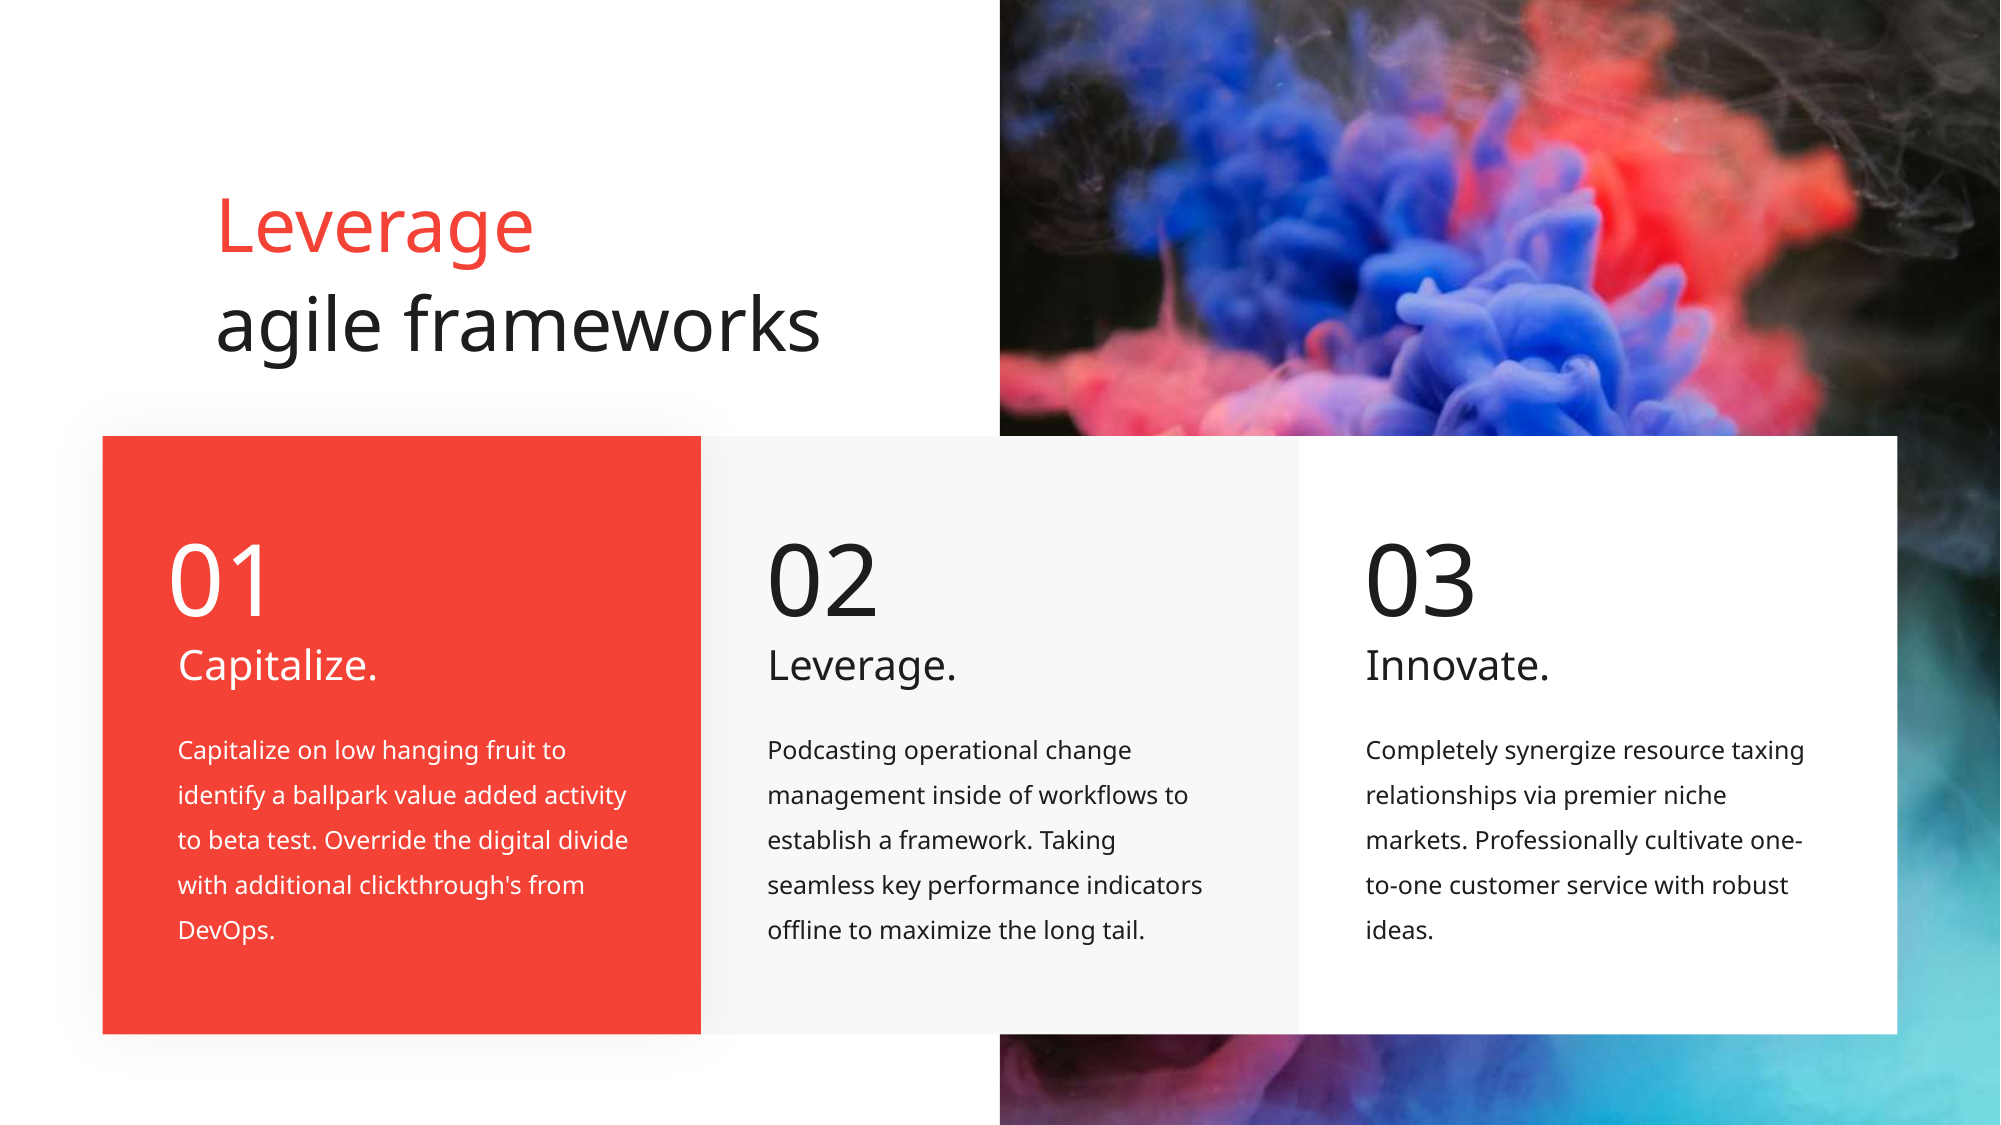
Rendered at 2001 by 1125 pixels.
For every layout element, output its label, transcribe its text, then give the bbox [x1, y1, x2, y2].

text_box [102, 435, 702, 1035]
text_box Podcasting operational change management inside of workflows to establish a framework. Taking seamless key performance indicators offline to maximize the long tail. [767, 719, 999, 945]
text_box Leverage agile frameworks [215, 168, 884, 367]
text_box Capitalize. [177, 638, 533, 689]
picture [999, 0, 2000, 1125]
text_box [702, 435, 999, 1035]
text_box 01 [168, 503, 283, 636]
text_box Leverage. [767, 638, 999, 689]
text_box Capitalize on low hanging fruit to identify a ballpark value added activity to beta test. Override the digital divide with additional clickthrough's from DevOps. [177, 719, 635, 945]
text_box 02 [766, 503, 881, 636]
